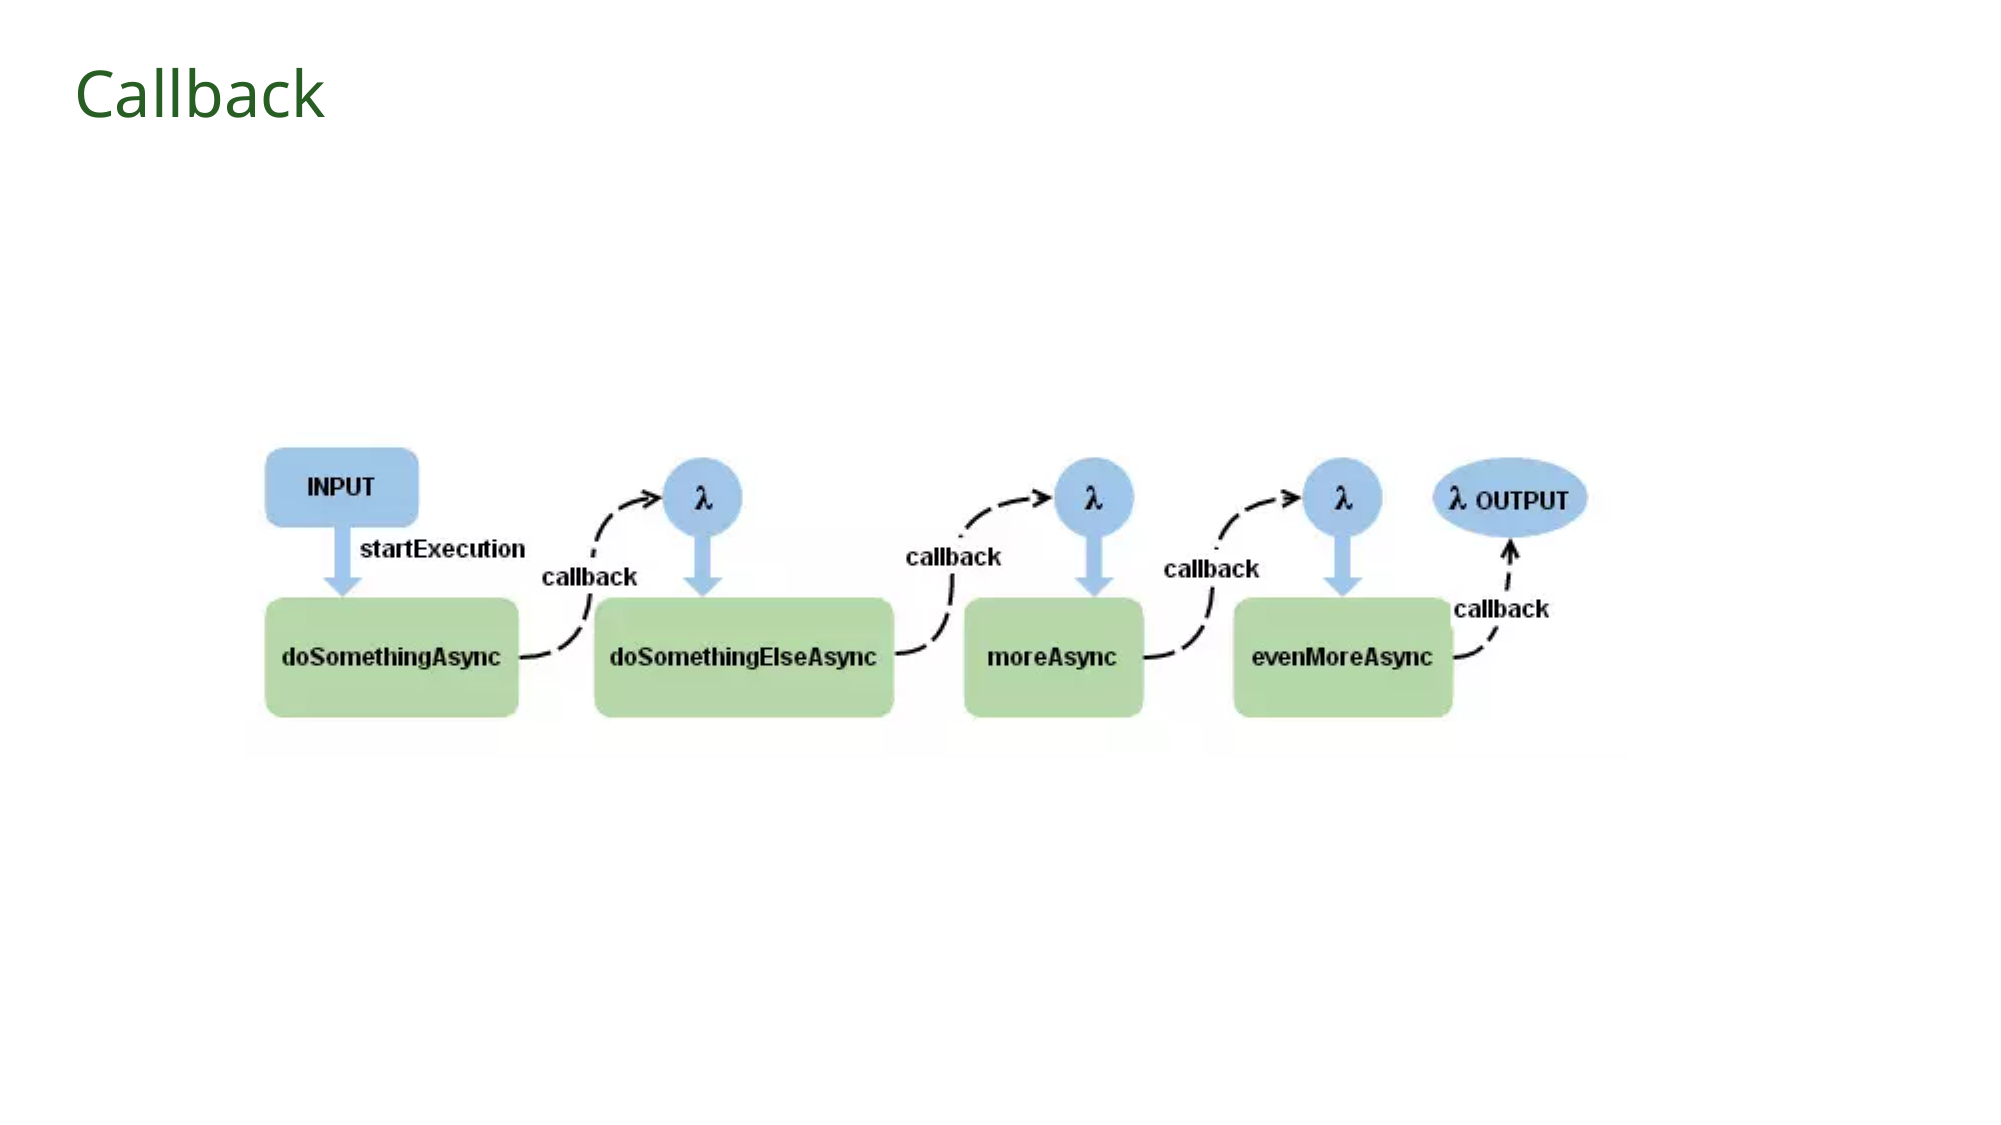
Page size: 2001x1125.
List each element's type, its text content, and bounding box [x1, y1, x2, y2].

picture [243, 337, 1627, 758]
title Callback [66, 41, 1867, 143]
